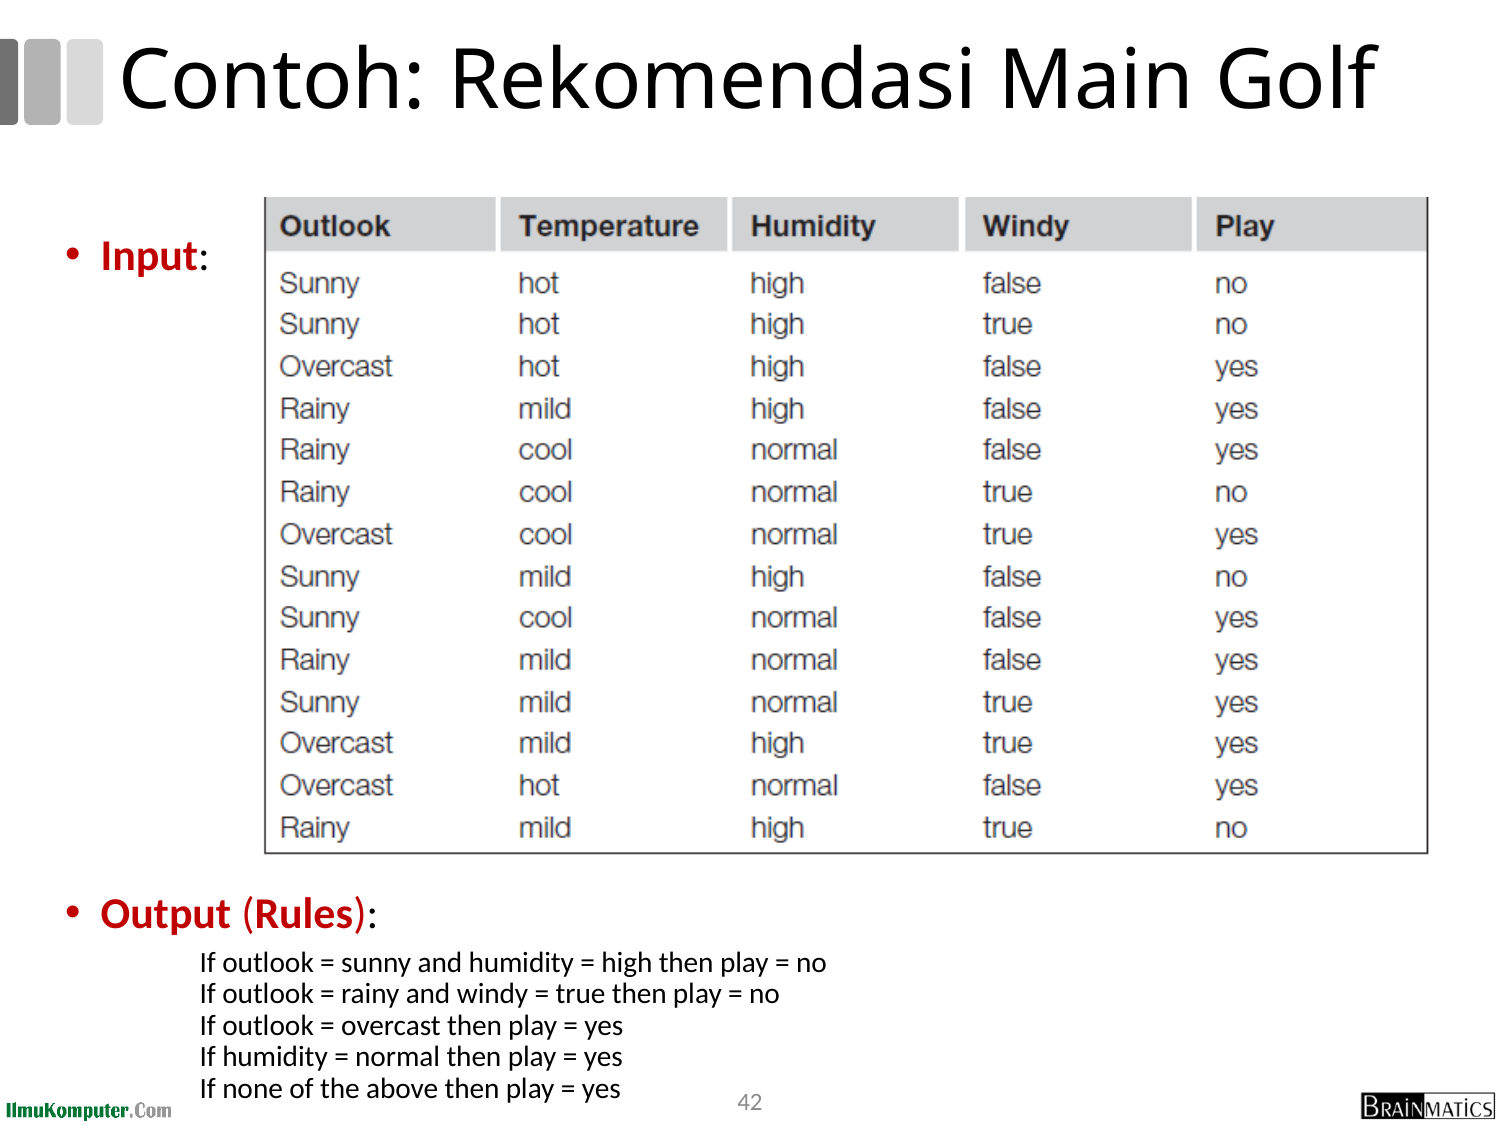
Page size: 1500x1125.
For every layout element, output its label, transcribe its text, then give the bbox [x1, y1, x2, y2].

picture [249, 197, 1438, 875]
picture [1358, 1089, 1498, 1123]
slide_number 42 [581, 1074, 919, 1125]
title Contoh: Rekomendasi Main Golf [103, 24, 1500, 138]
list Input: Output (Rules): If outlook = sunny and humidity = high then play = no If outlook = rainy and windy = true then play = no If outlook = overcast then play = yes If humidity = normal then play = yes If none of the above then play = yes [50, 224, 1413, 1113]
picture [4, 1095, 173, 1125]
